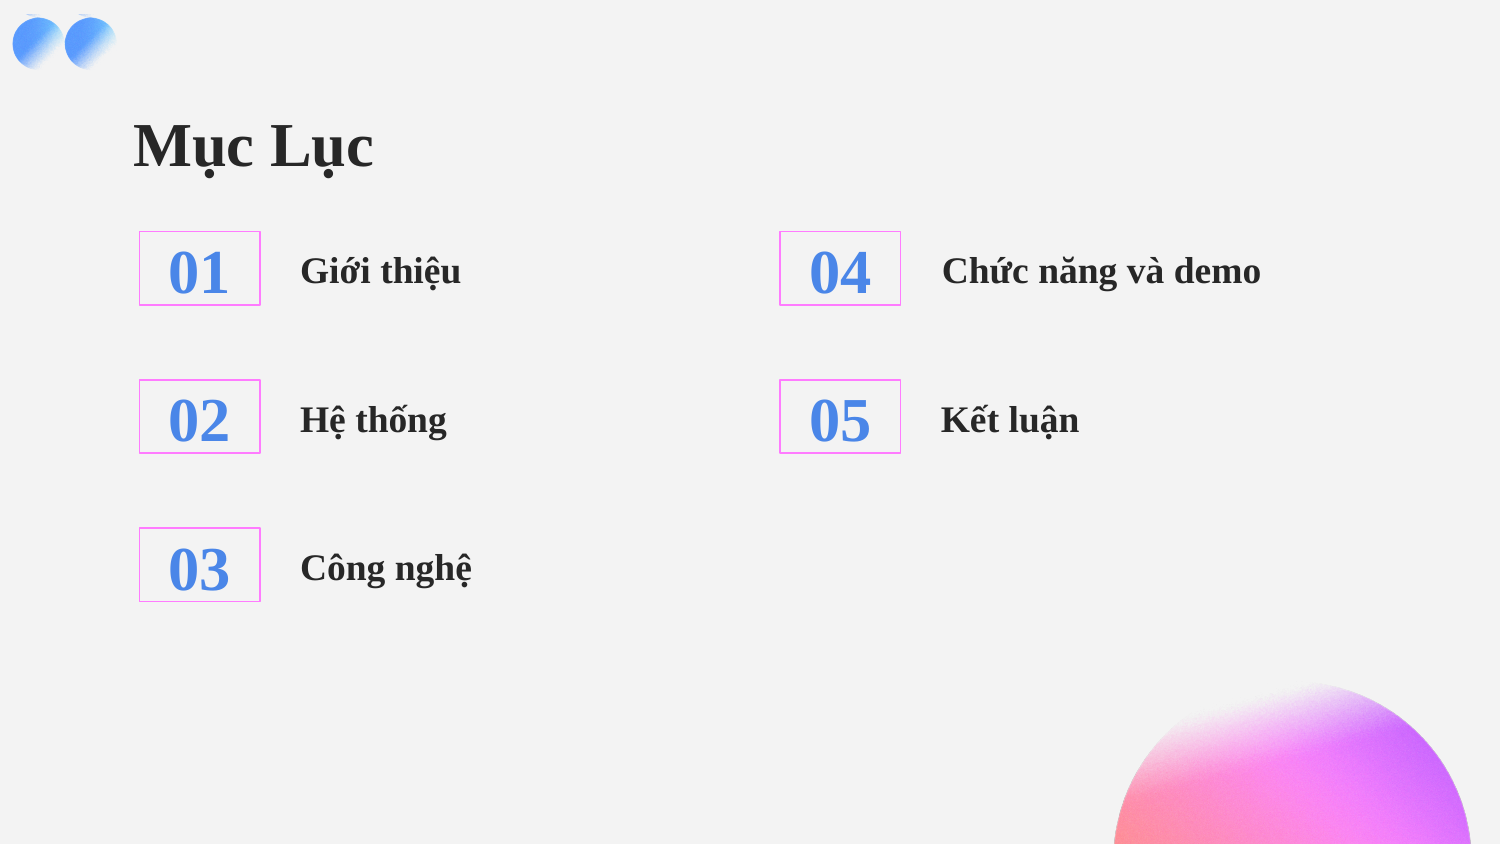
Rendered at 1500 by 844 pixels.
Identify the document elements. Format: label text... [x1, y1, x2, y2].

text_box Công nghệ [285, 528, 681, 602]
text_box Chức năng và demo [926, 231, 1322, 305]
title 05 [779, 379, 901, 454]
picture [1108, 563, 1477, 844]
title 02 [139, 379, 261, 454]
title 01 [139, 231, 261, 306]
picture [0, 14, 130, 82]
text_box Kết luận [925, 379, 1321, 454]
title Mục Lục [118, 88, 1382, 183]
subtitle Hệ thống [285, 379, 681, 454]
text_box 04 [780, 231, 901, 305]
title 03 [139, 527, 261, 602]
subtitle Giới thiệu [285, 231, 681, 305]
